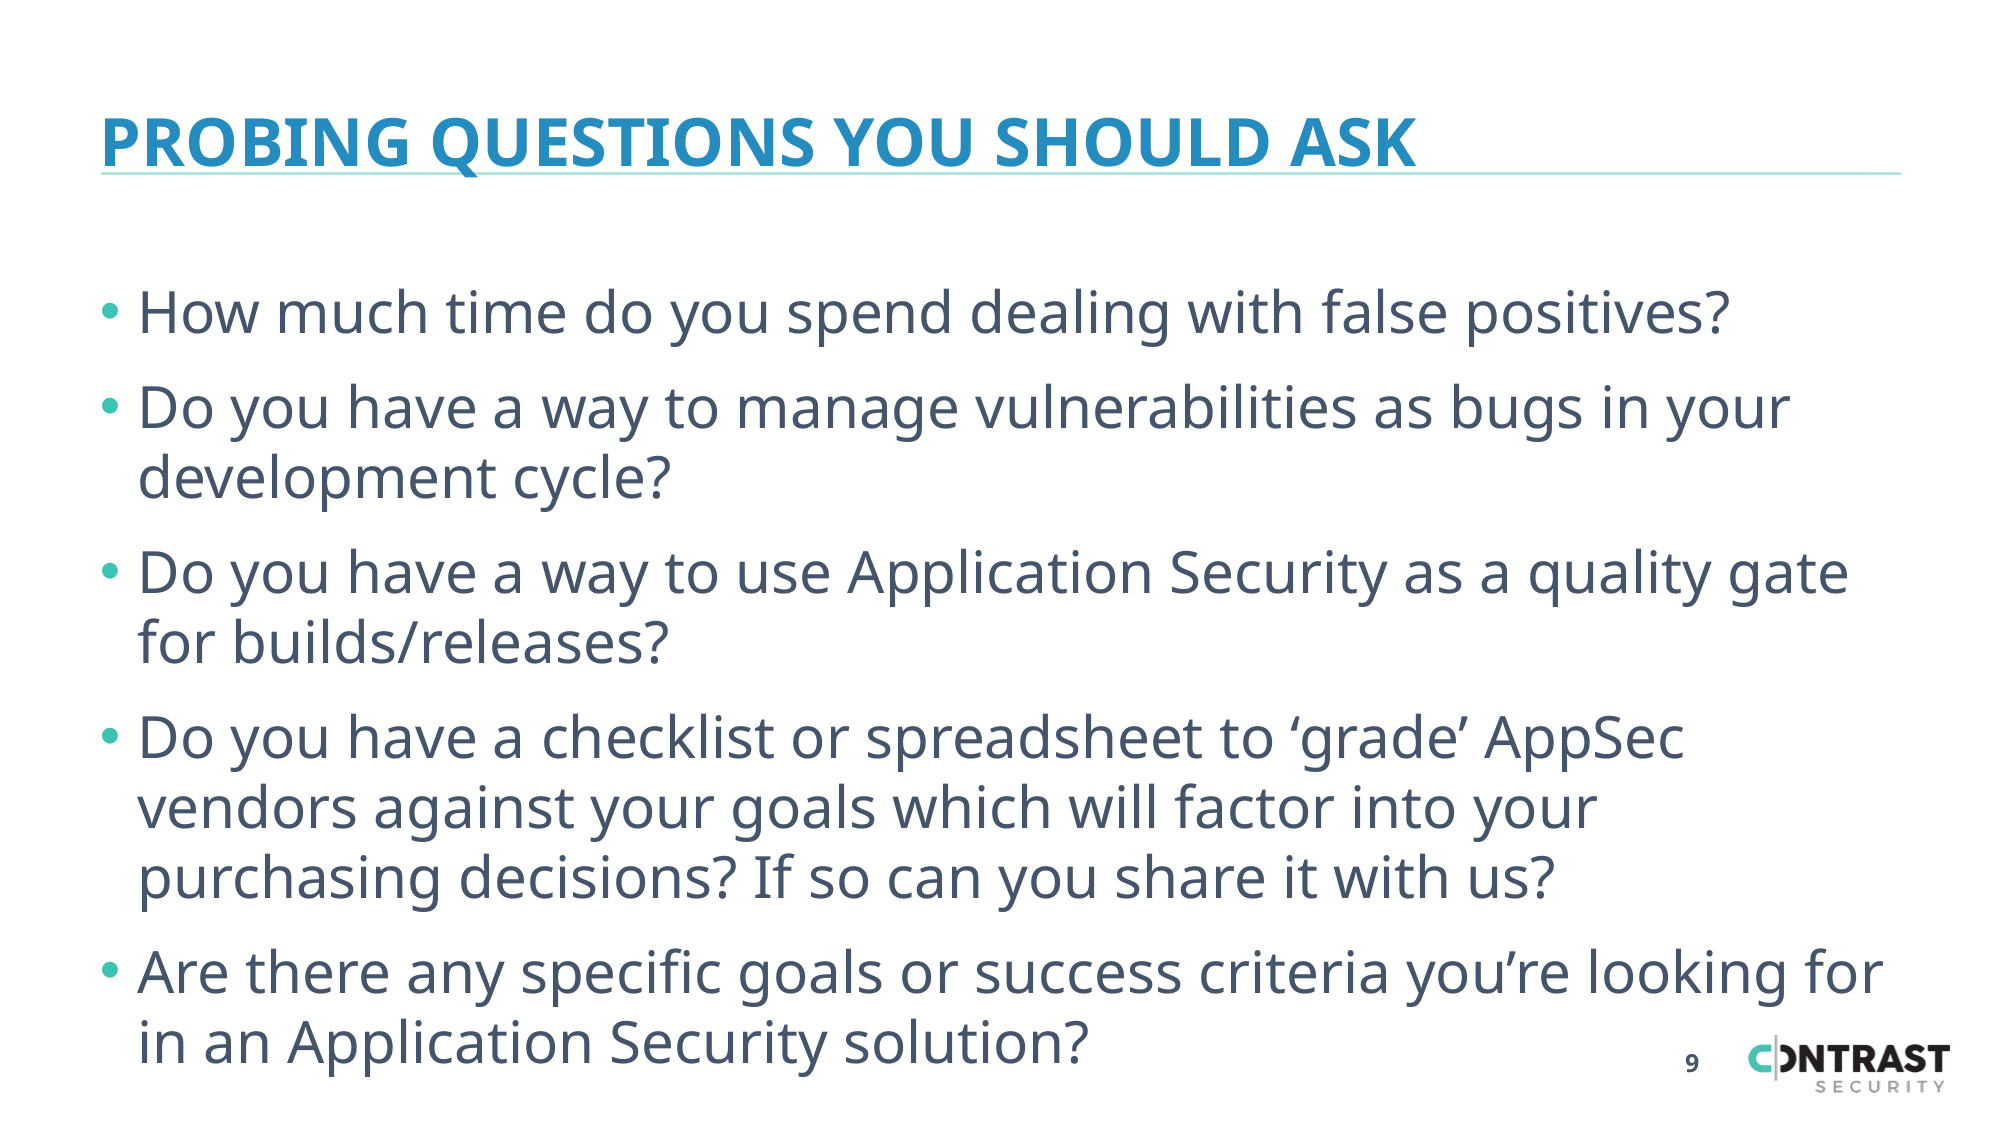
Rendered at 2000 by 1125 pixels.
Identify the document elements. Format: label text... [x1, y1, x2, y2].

picture [1900, 1035, 1950, 1093]
list How much time do you spend dealing with false positives? Do you have a way to manage vulnerabilities as bugs in your development cycle? Do you have a way to use Application Security as a quality gate for builds/releases? Do you have a checklist or spreadsheet to ‘grade’ AppSec vendors against your goals which will factor into your purchasing decisions? If so can you share it with us? Are there any specific goals or success criteria you’re looking for in an Application Security solution? [99, 180, 1900, 1106]
title PROBING QUESTIONS YOU SHOULD ASK [99, 60, 1796, 180]
